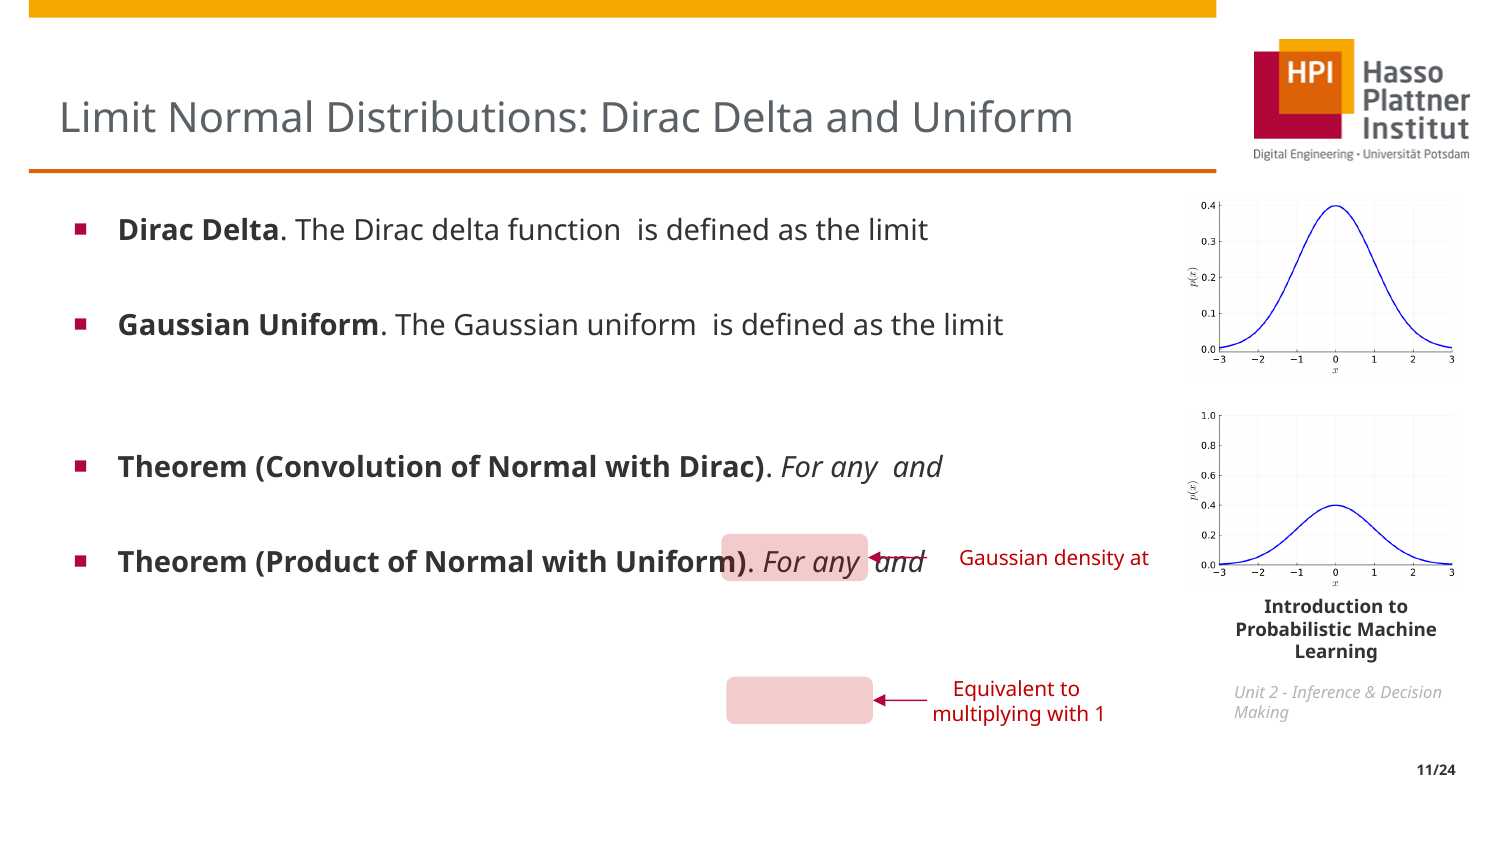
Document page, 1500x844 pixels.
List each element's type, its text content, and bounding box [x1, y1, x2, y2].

text_box [719, 531, 871, 584]
picture [1254, 39, 1470, 161]
picture [1186, 196, 1457, 377]
picture [1186, 409, 1457, 590]
text_box Equivalent to multiplying with 1 [927, 665, 1112, 736]
text_box [724, 674, 876, 727]
title Limit Normal Distributions: Dirac Delta and Uniform [58, 17, 1187, 170]
